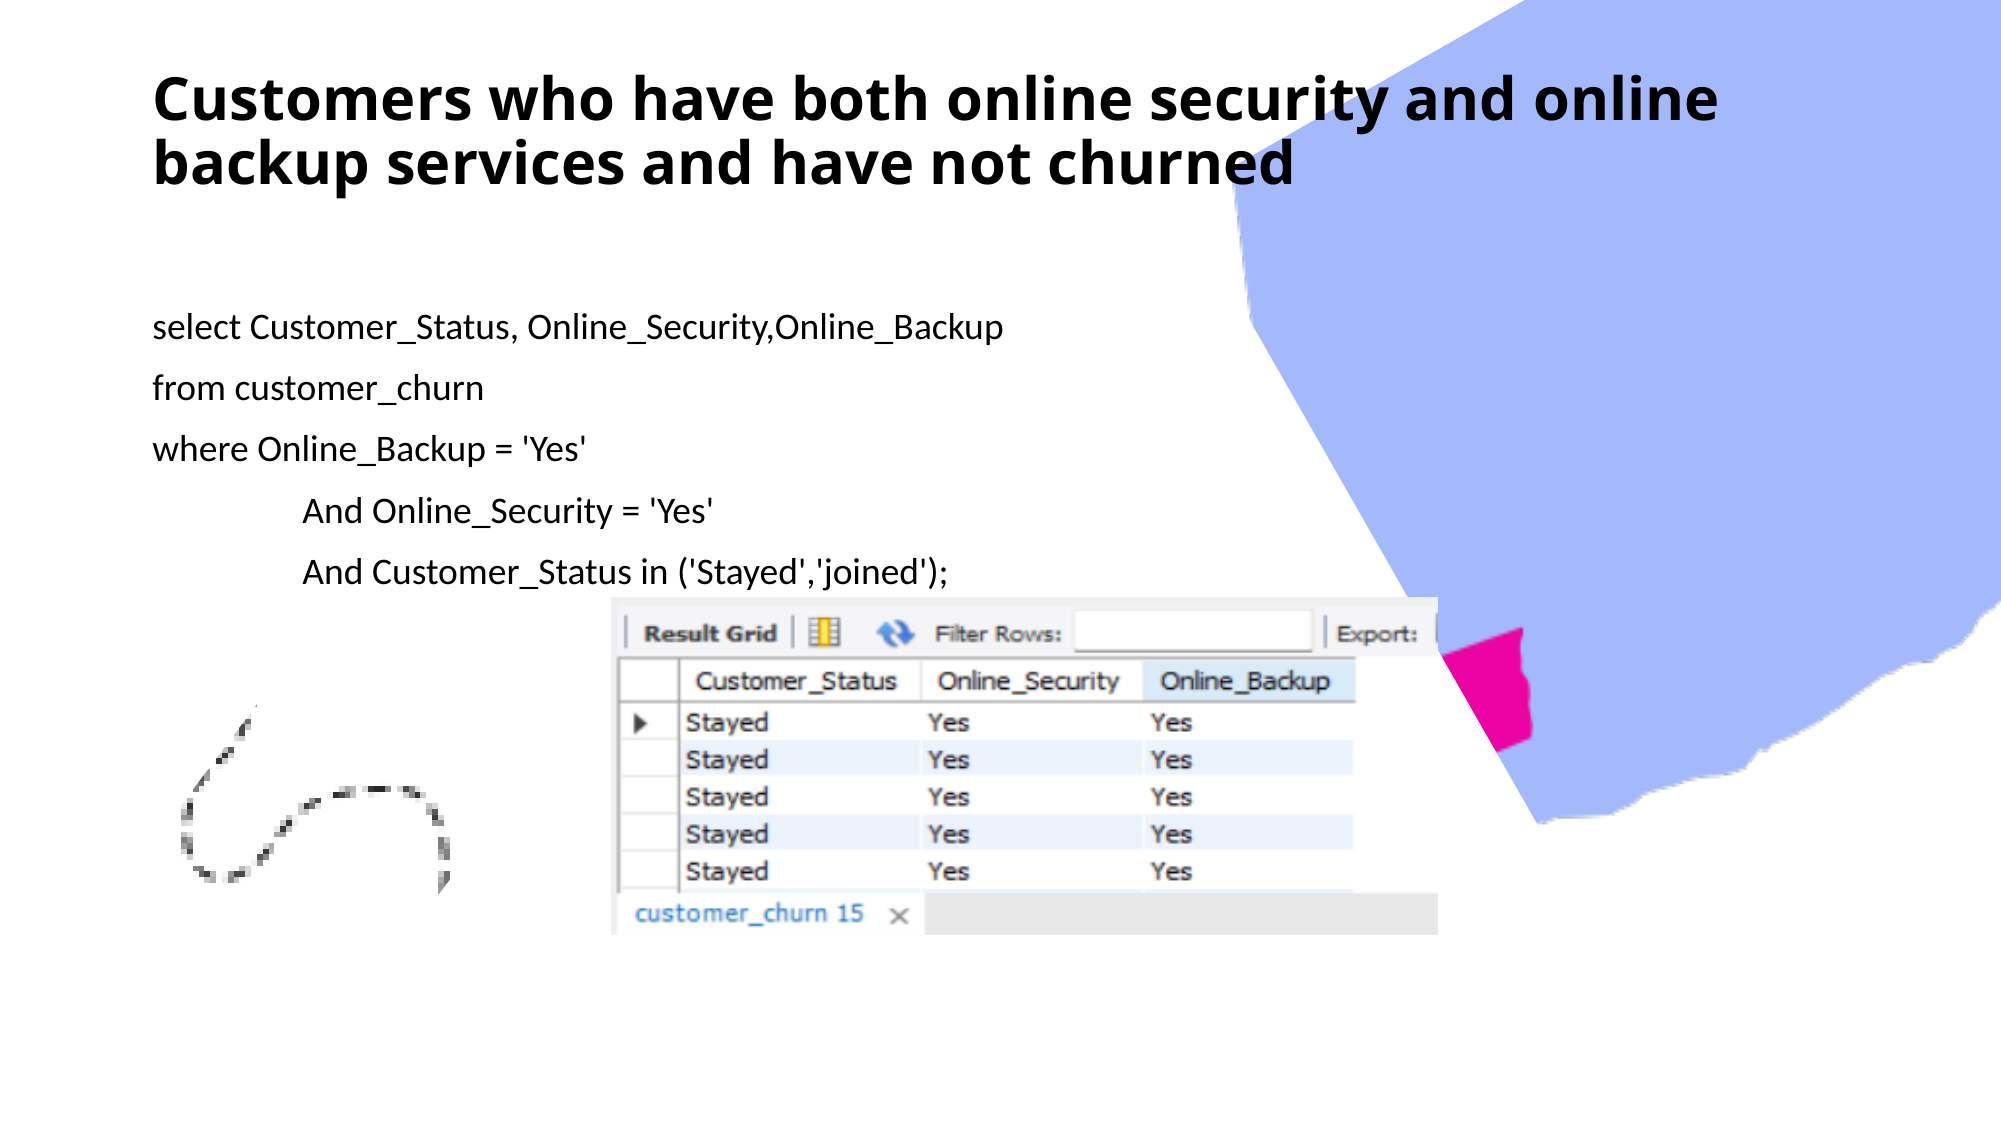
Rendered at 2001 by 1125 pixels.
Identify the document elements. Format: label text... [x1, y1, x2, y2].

text_box [129, 623, 526, 1030]
picture [611, 597, 1438, 935]
title Customers who have both online security and online backup services and have not churned [137, 59, 1863, 278]
list select Customer_Status, Online_Security,Online_Backup from customer_churn where Online_Backup = 'Yes' And Online_Security = 'Yes' And Customer_Status in ('Stayed','joined'); [137, 299, 1863, 1014]
text_box [1225, 0, 2000, 719]
